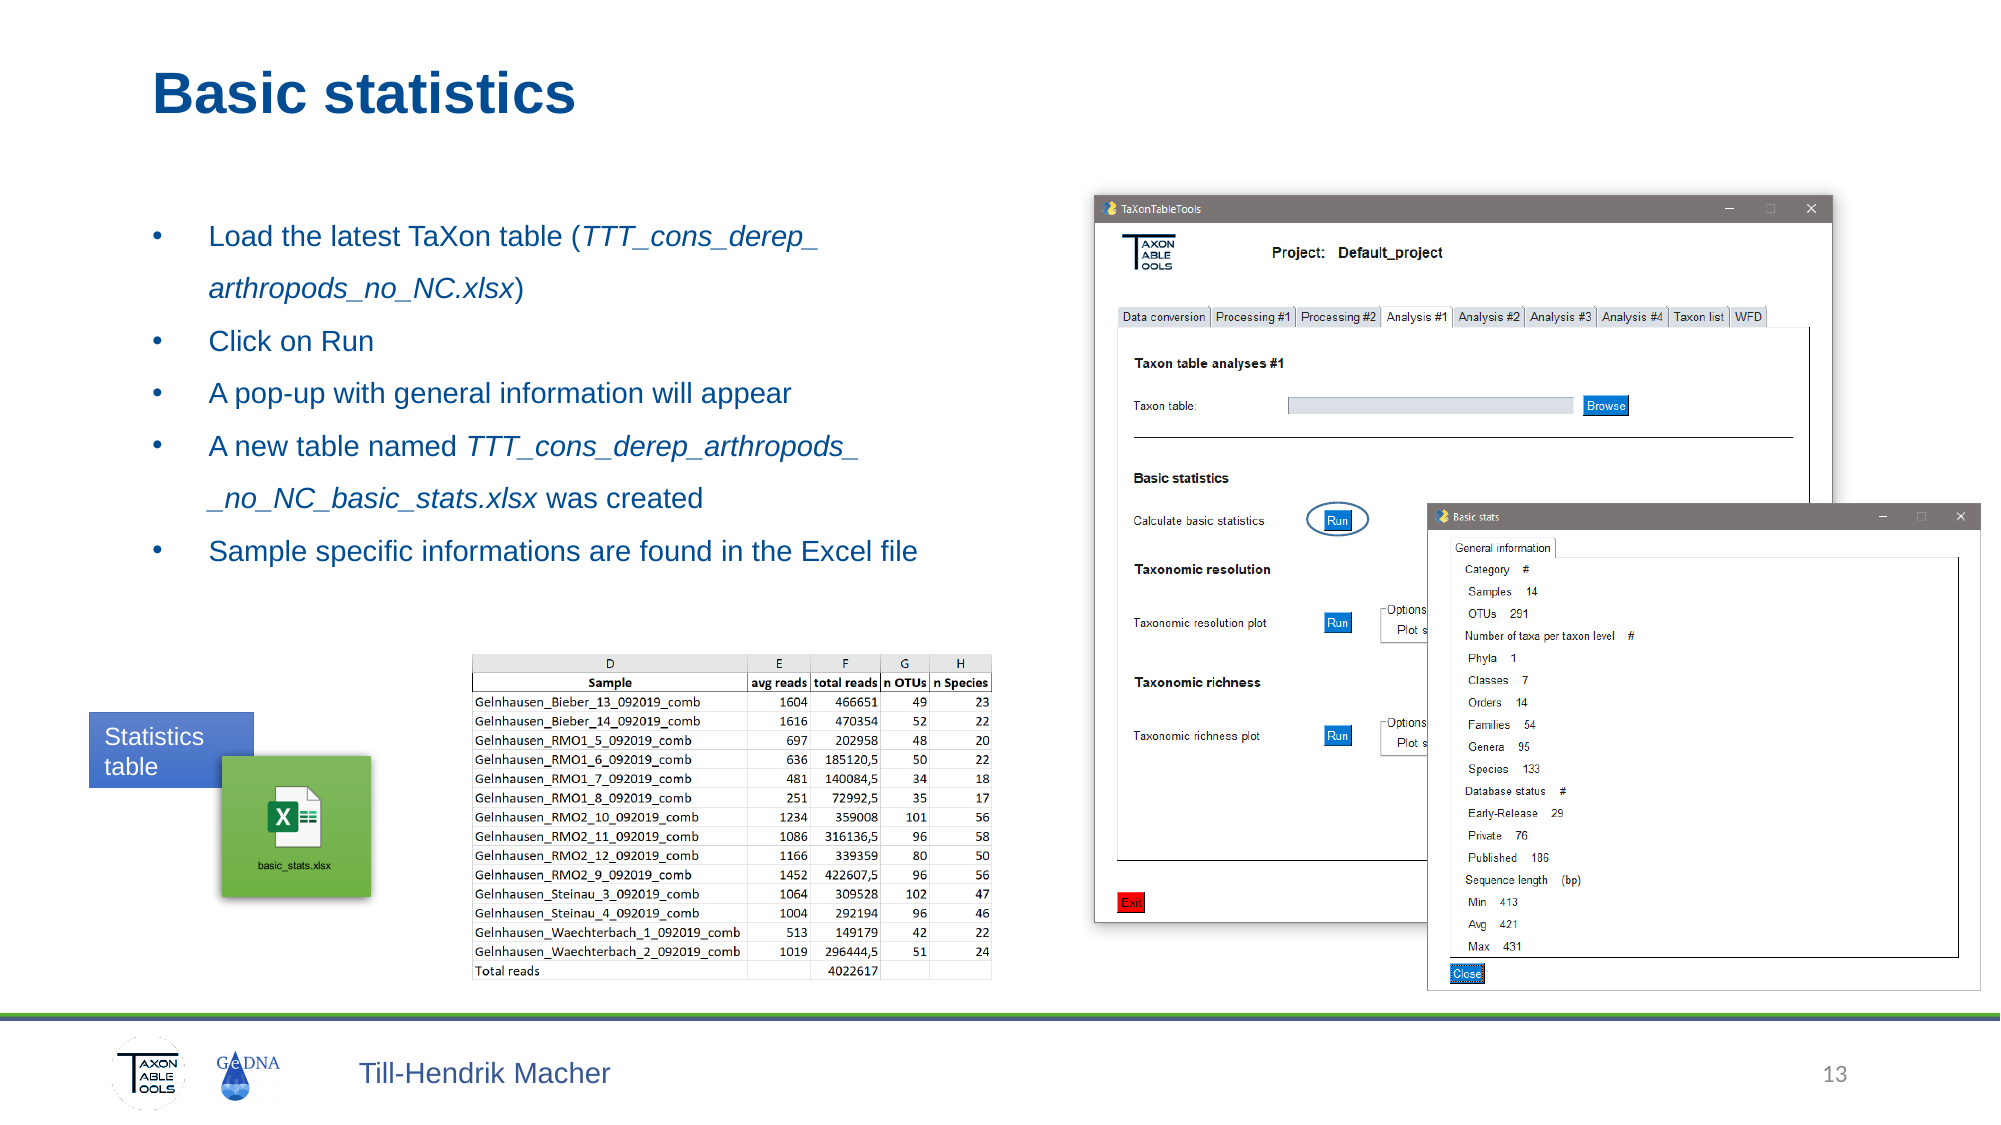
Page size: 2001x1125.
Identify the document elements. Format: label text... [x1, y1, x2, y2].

picture [232, 784, 336, 874]
text_box Statistics table [89, 712, 254, 788]
text_box 13 [1412, 1042, 1863, 1103]
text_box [110, 1035, 635, 1110]
picture [1073, 180, 1981, 991]
picture [472, 654, 992, 980]
text_box Basic statistics [137, 0, 1863, 189]
text_box Load the latest TaXon table (TTT_cons_derep_ arthropods_no_NC.xlsx) Click on Run A pop-up with general information will appear A new table named TTT_cons_derep_arthropods_ _no_NC_basic_stats.xlsx was created Sample specific informations are found in the Excel file [137, 192, 1015, 597]
text_box [222, 756, 371, 897]
